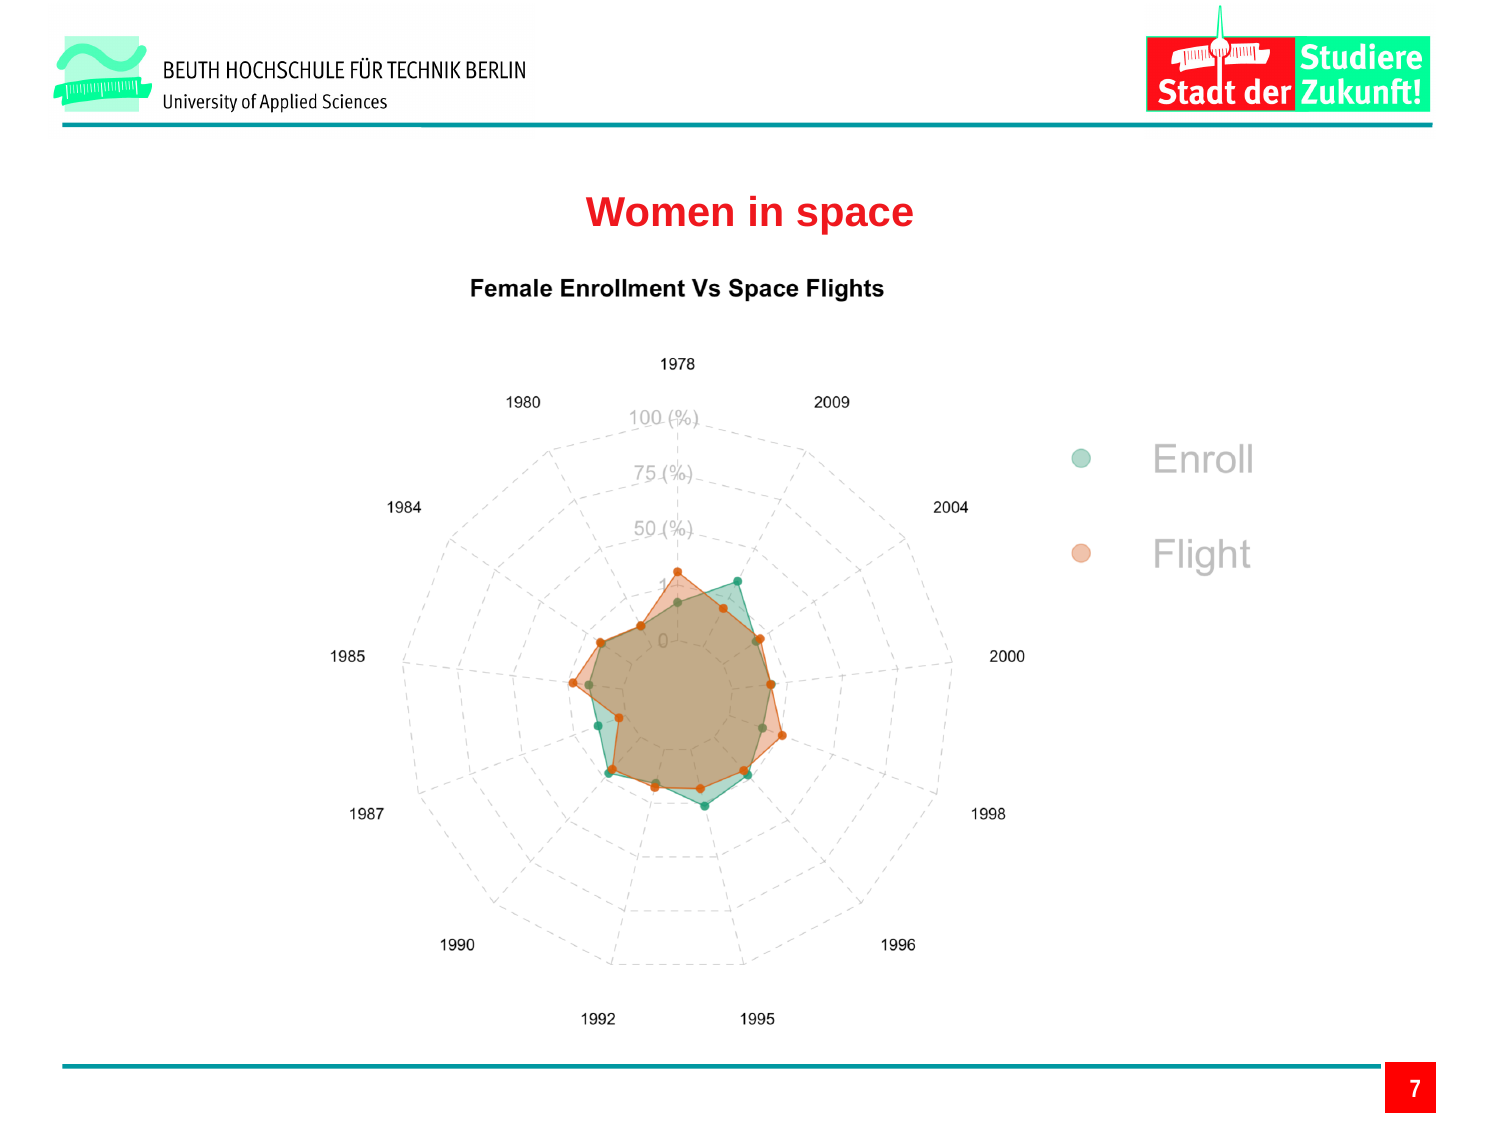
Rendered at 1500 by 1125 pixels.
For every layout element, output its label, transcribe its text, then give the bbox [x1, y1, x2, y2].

picture [267, 246, 1278, 1056]
picture [48, 3, 535, 139]
text_box 7 [1071, 1072, 1422, 1113]
text_box Women in space [65, 177, 1435, 248]
picture [1144, 3, 1436, 139]
